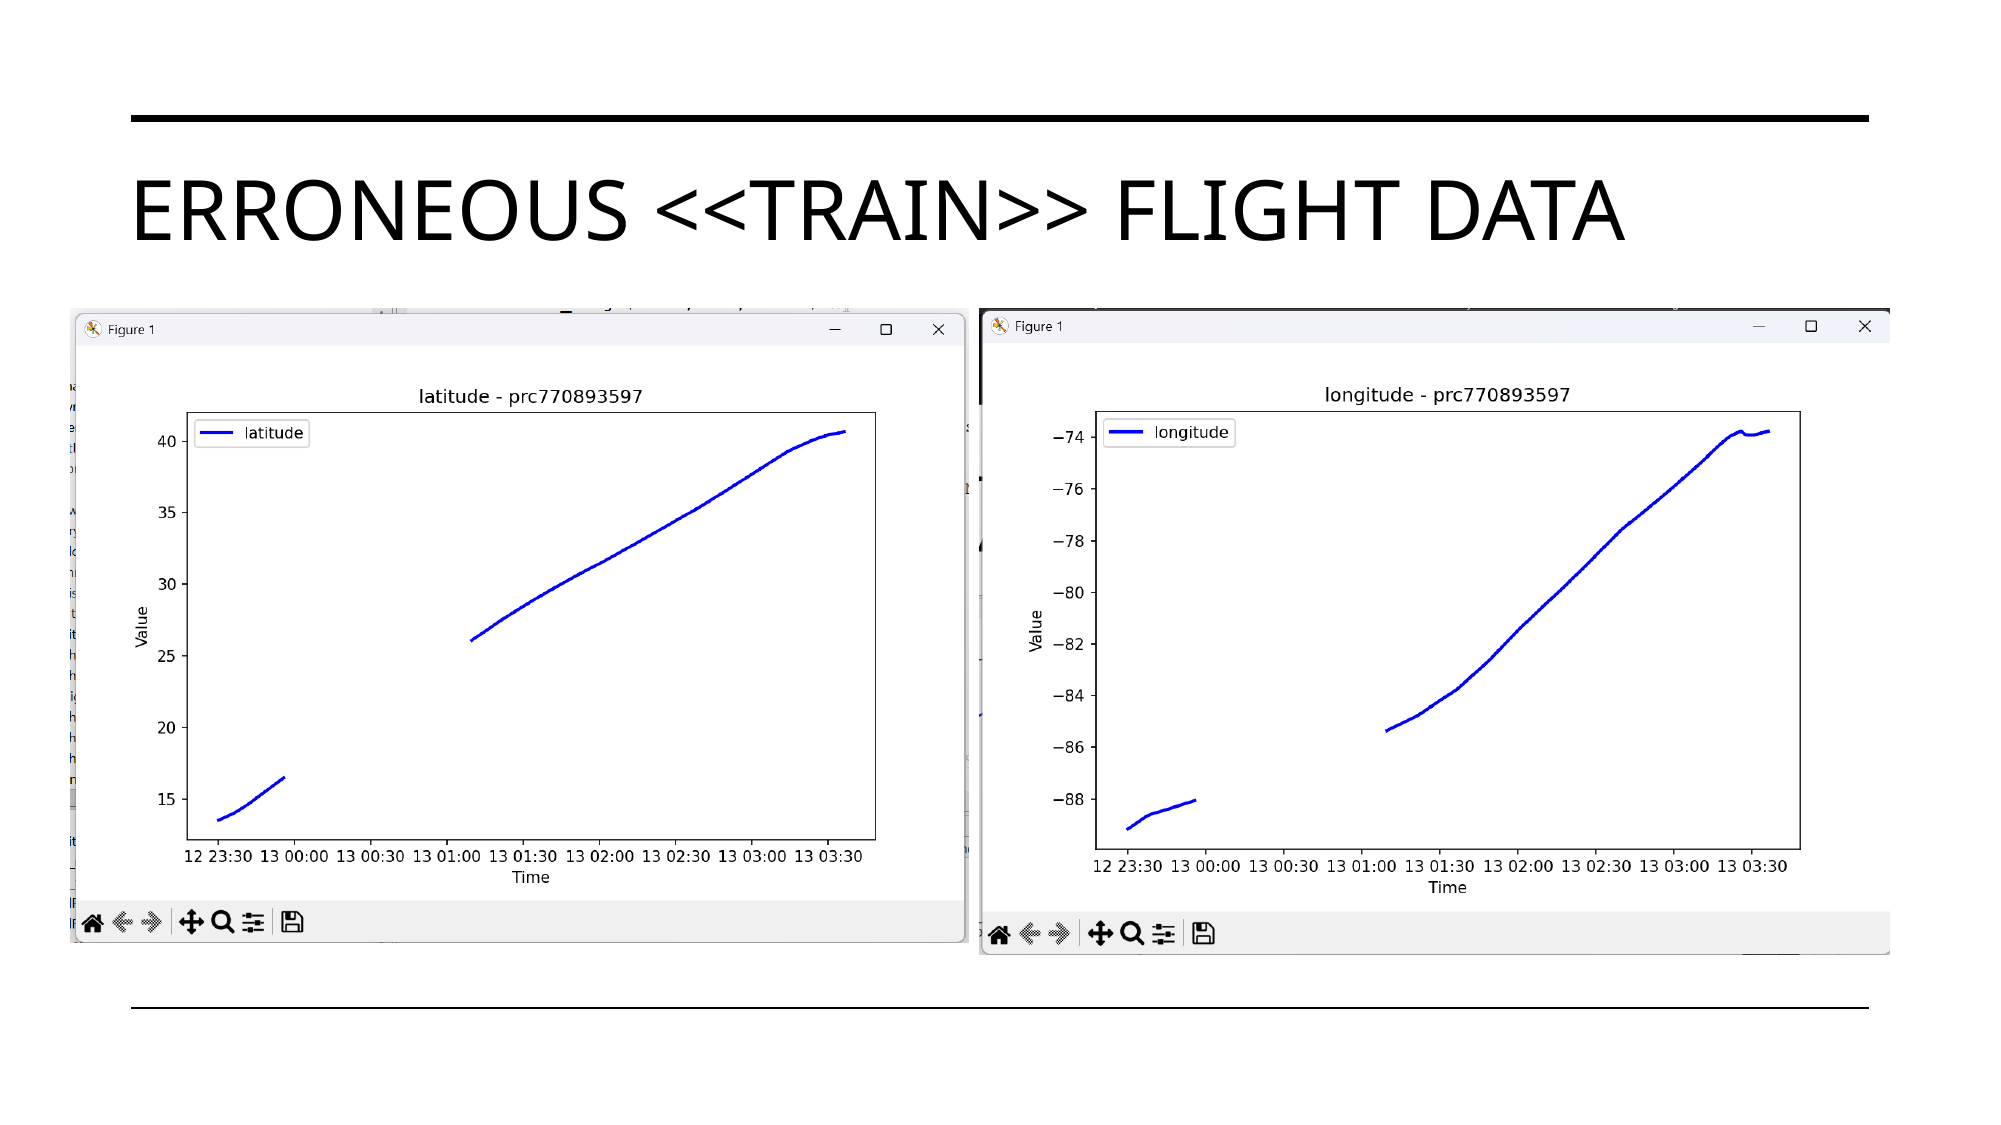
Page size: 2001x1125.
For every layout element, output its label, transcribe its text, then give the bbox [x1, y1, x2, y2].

picture [979, 308, 1890, 955]
title Erroneous <<train>> flight data [114, 149, 1869, 273]
picture [70, 308, 969, 944]
